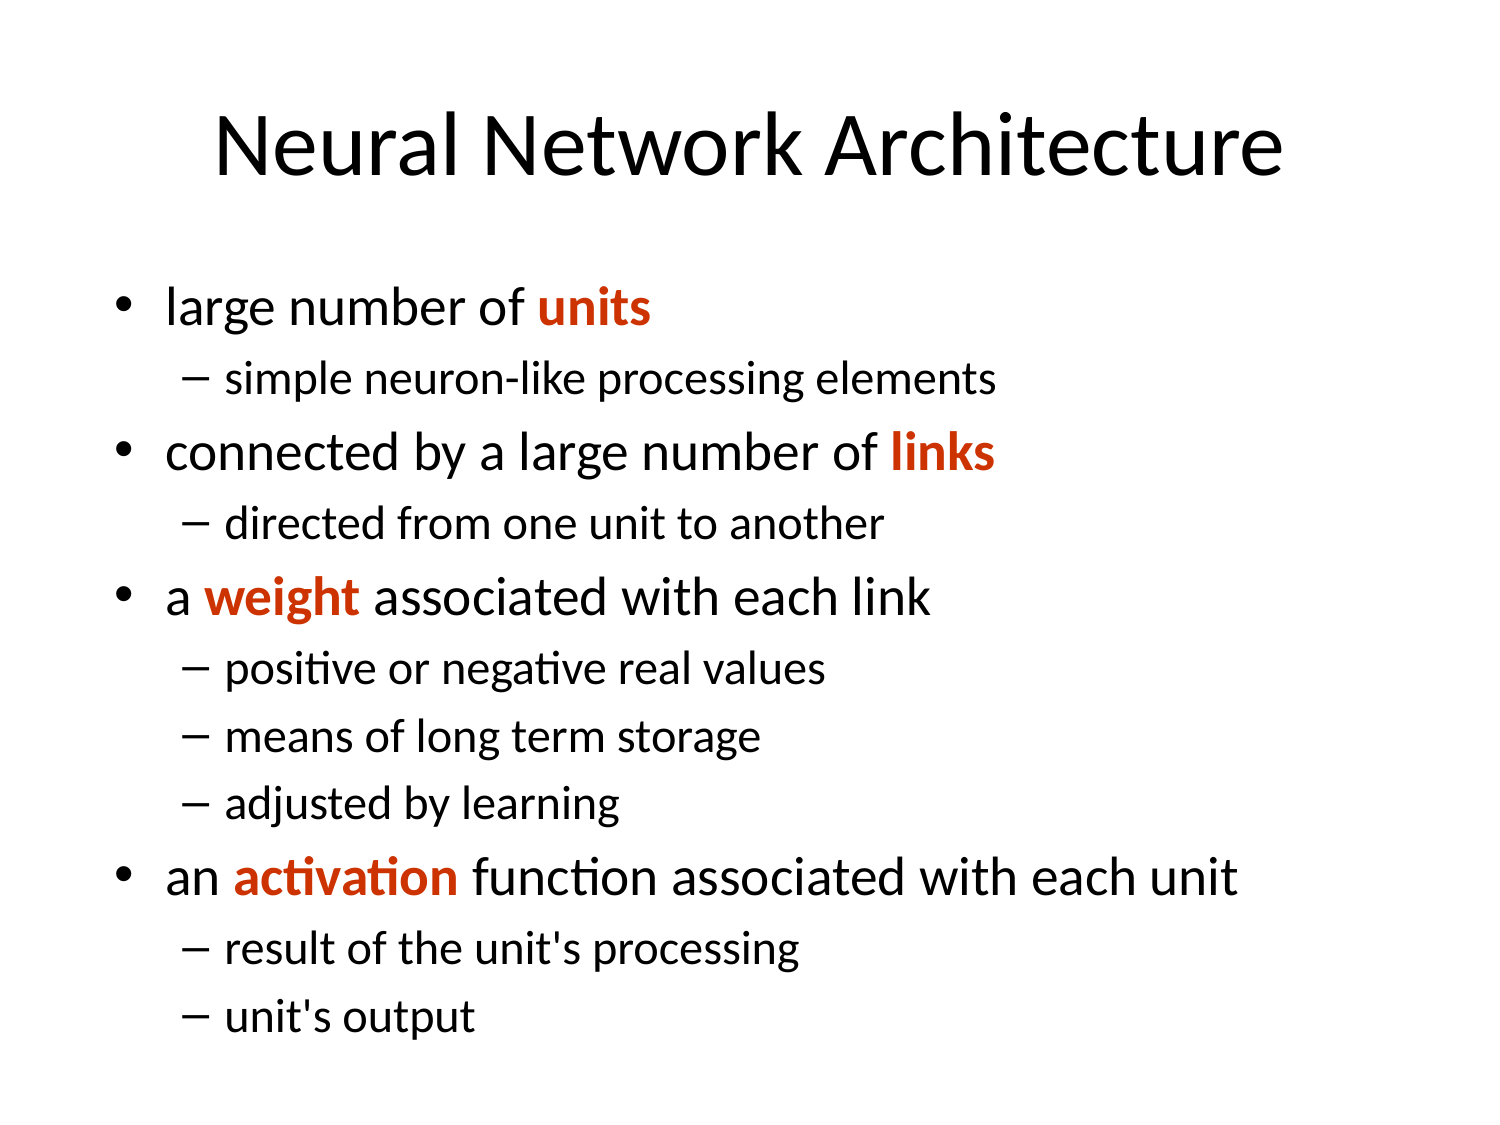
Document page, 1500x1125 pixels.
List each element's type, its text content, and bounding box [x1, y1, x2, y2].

title Neural Network Architecture [75, 45, 1425, 233]
list large number of units simple neuron-like processing elements connected by a large number of links directed from one unit to another a weight associated with each link positive or negative real values means of long term storage adjusted by learning an activation function associated with each unit result of the unit's processing unit's output [99, 262, 1425, 1050]
